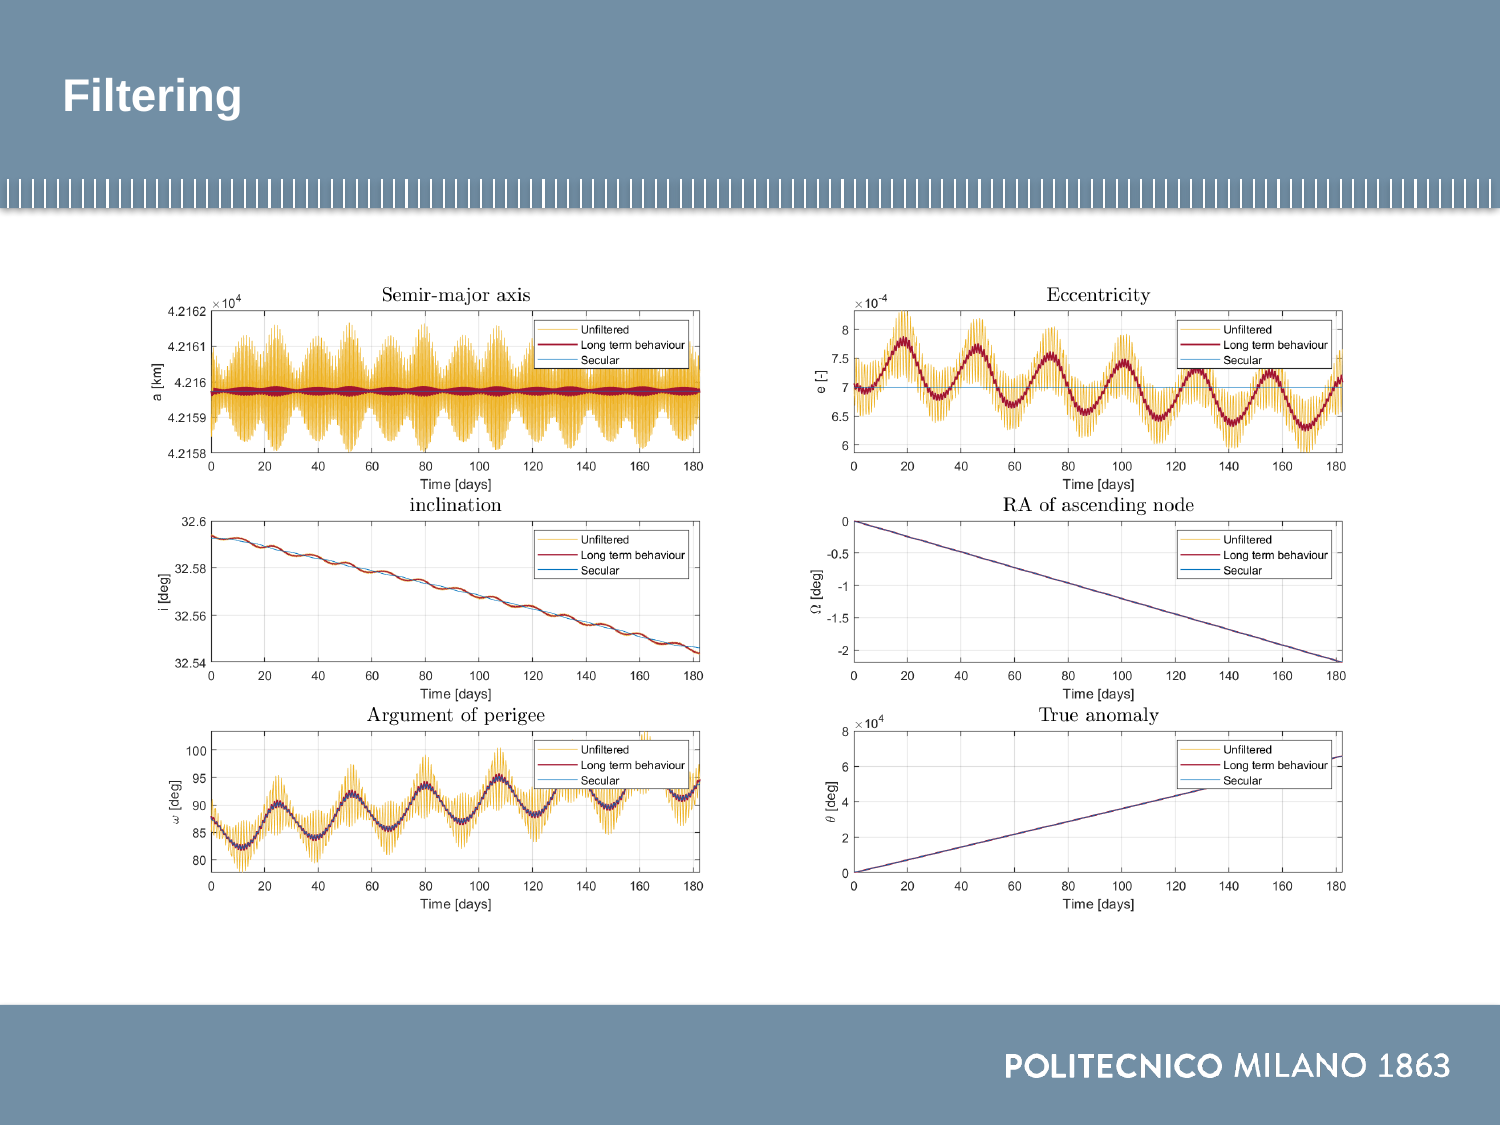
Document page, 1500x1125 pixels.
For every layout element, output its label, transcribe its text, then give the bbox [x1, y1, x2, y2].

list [21, 250, 1482, 951]
title Filtering [47, 58, 1455, 196]
picture [999, 1041, 1456, 1089]
